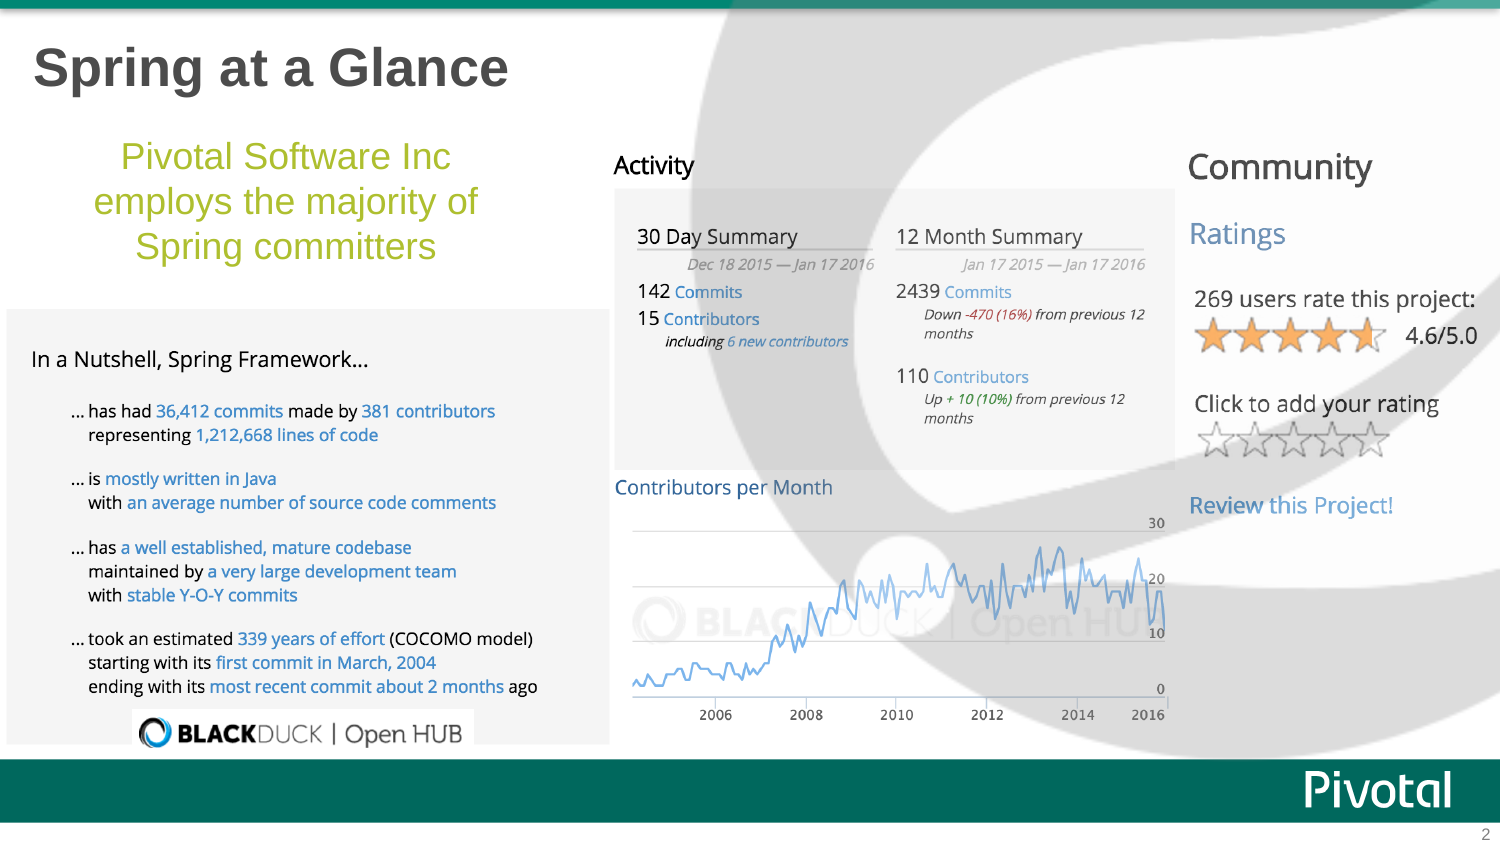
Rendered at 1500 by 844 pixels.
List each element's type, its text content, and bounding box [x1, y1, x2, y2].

title Spring at a Glance [18, 24, 557, 103]
text_box Pivotal Software Inc employs the majority of Spring committers [57, 124, 515, 275]
picture [1, 0, 1500, 844]
